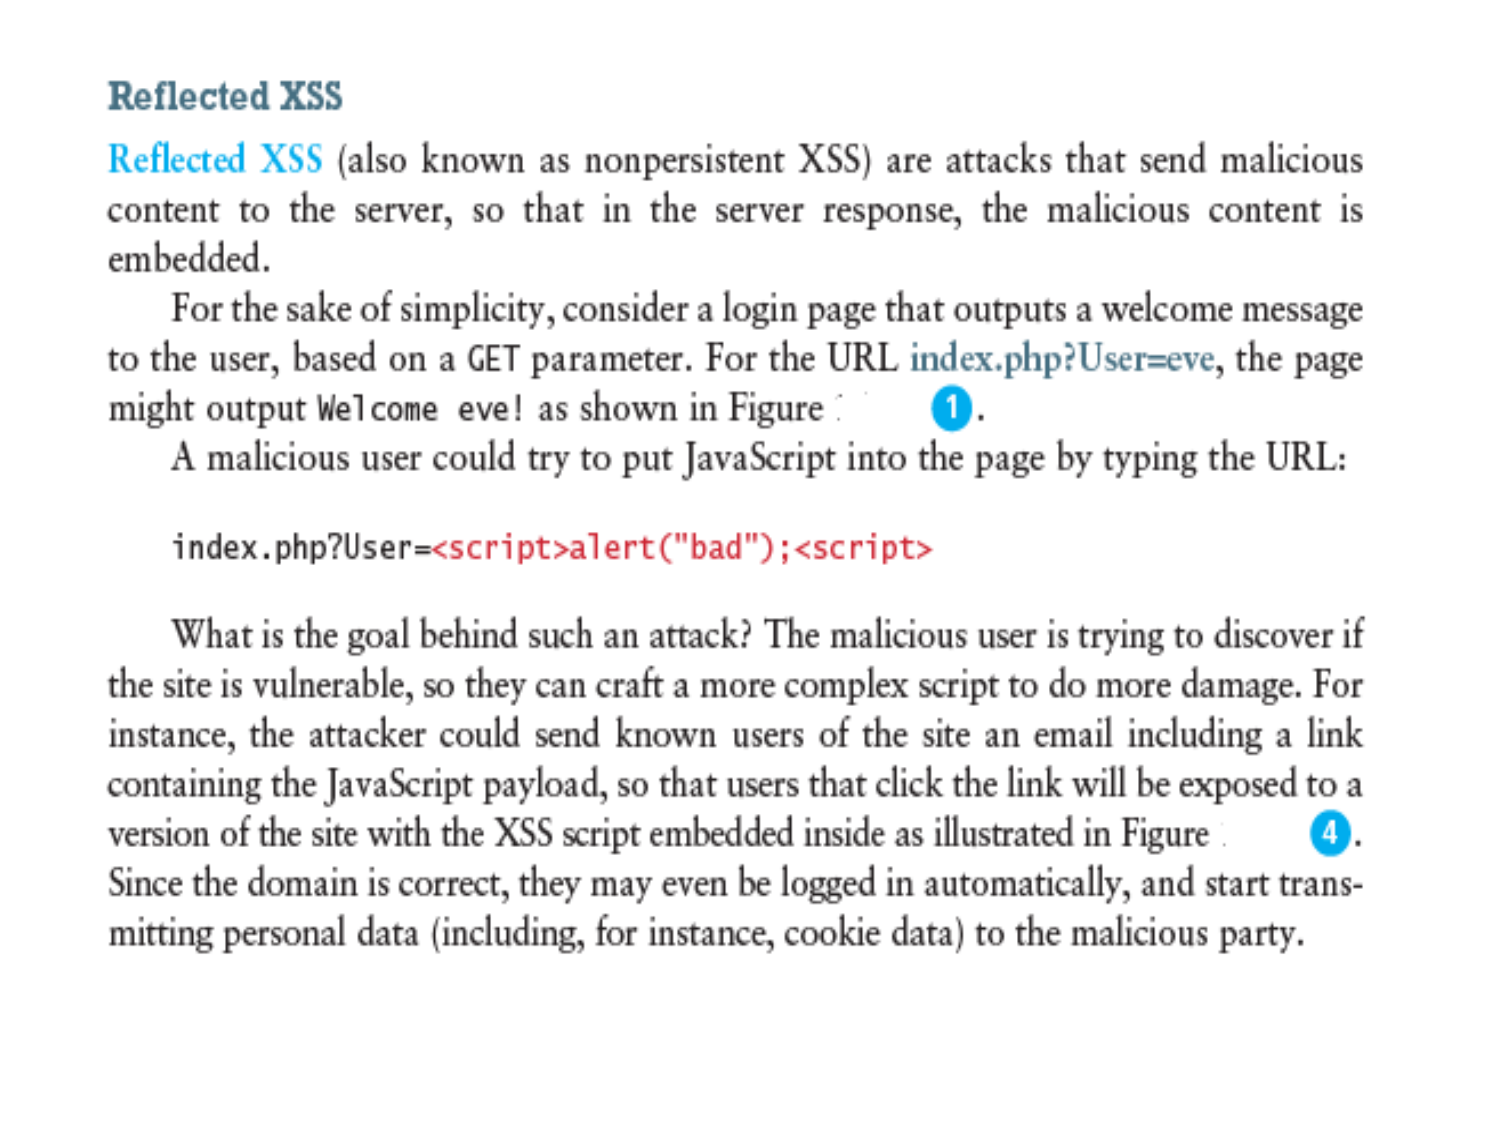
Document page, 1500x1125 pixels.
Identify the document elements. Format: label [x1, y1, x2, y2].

picture [87, 74, 1395, 988]
